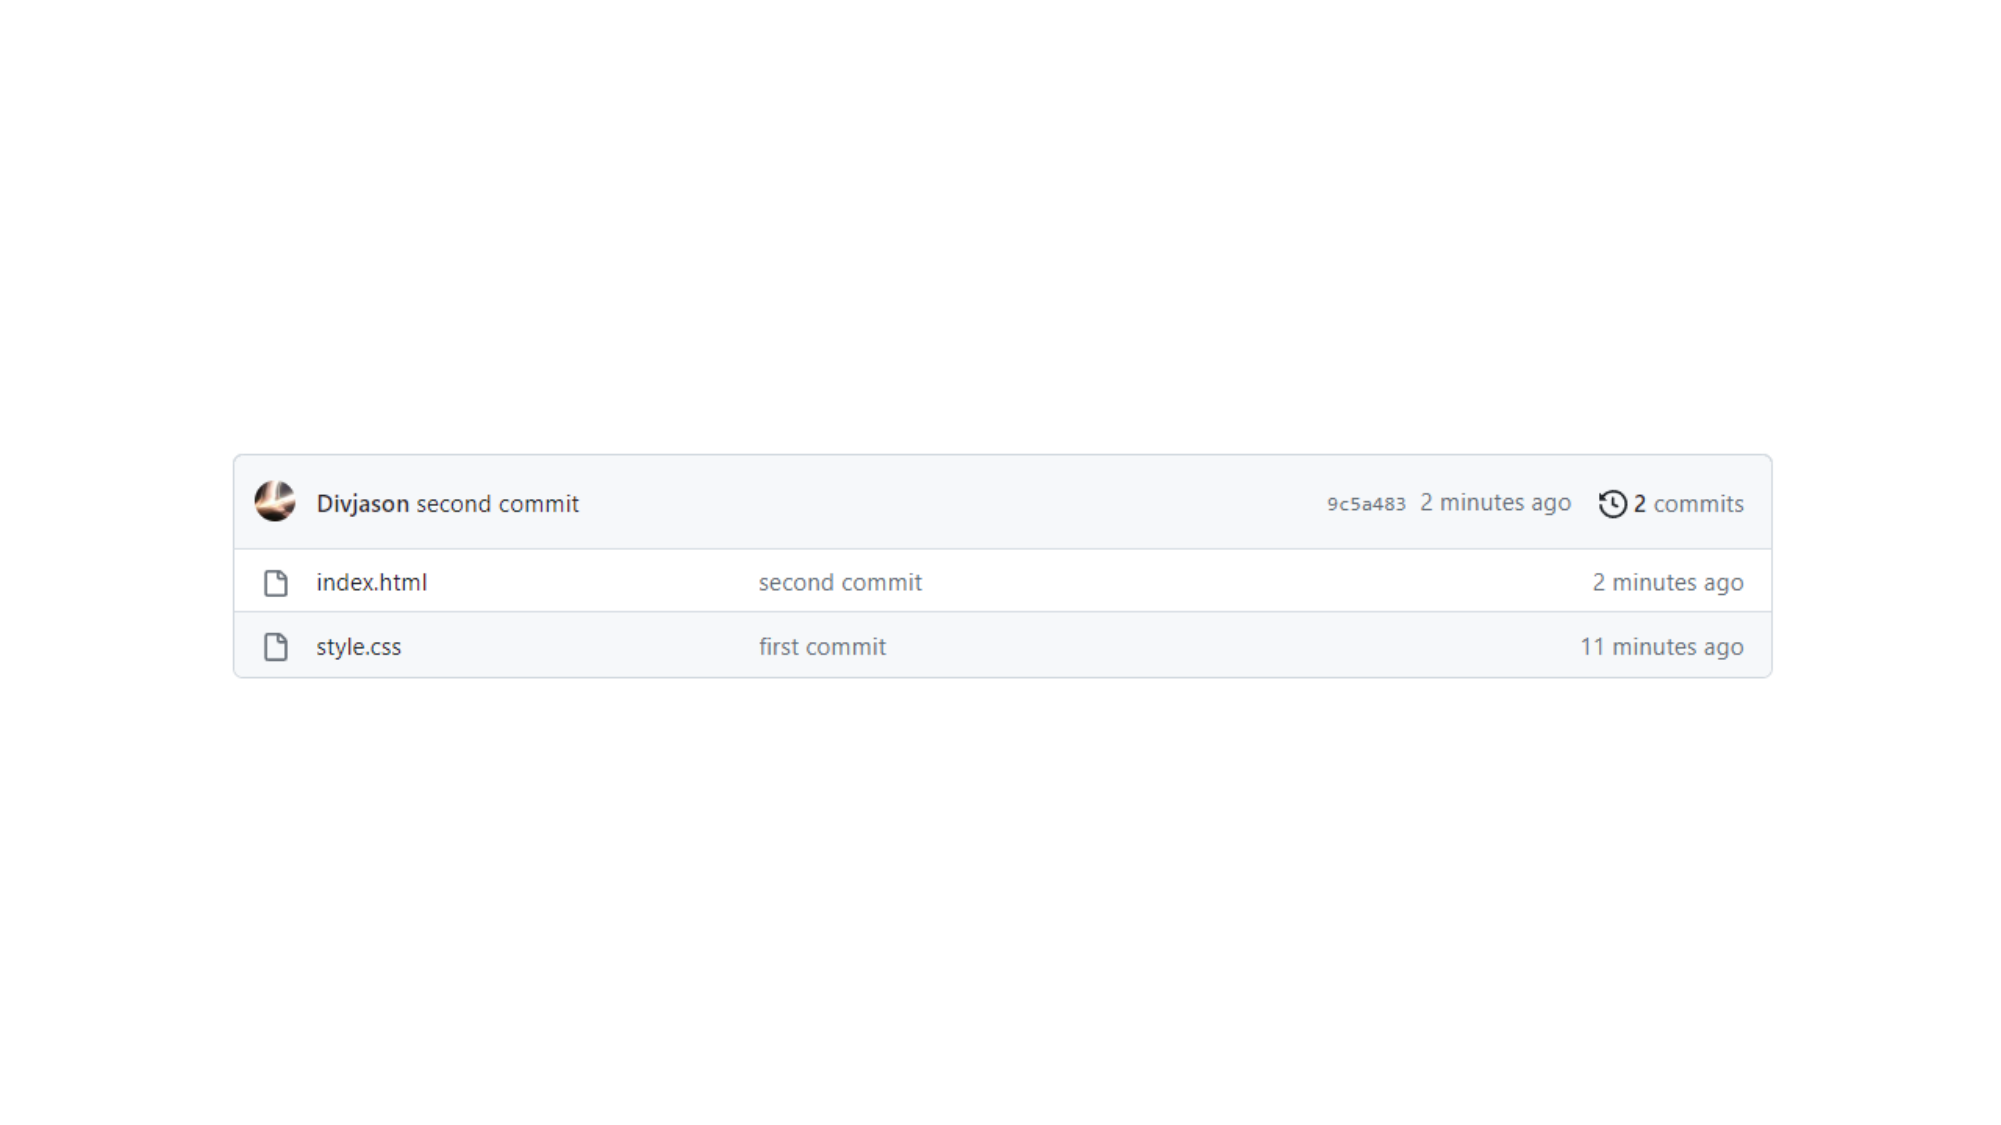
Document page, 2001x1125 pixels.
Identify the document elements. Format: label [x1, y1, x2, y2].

picture [205, 429, 1795, 696]
